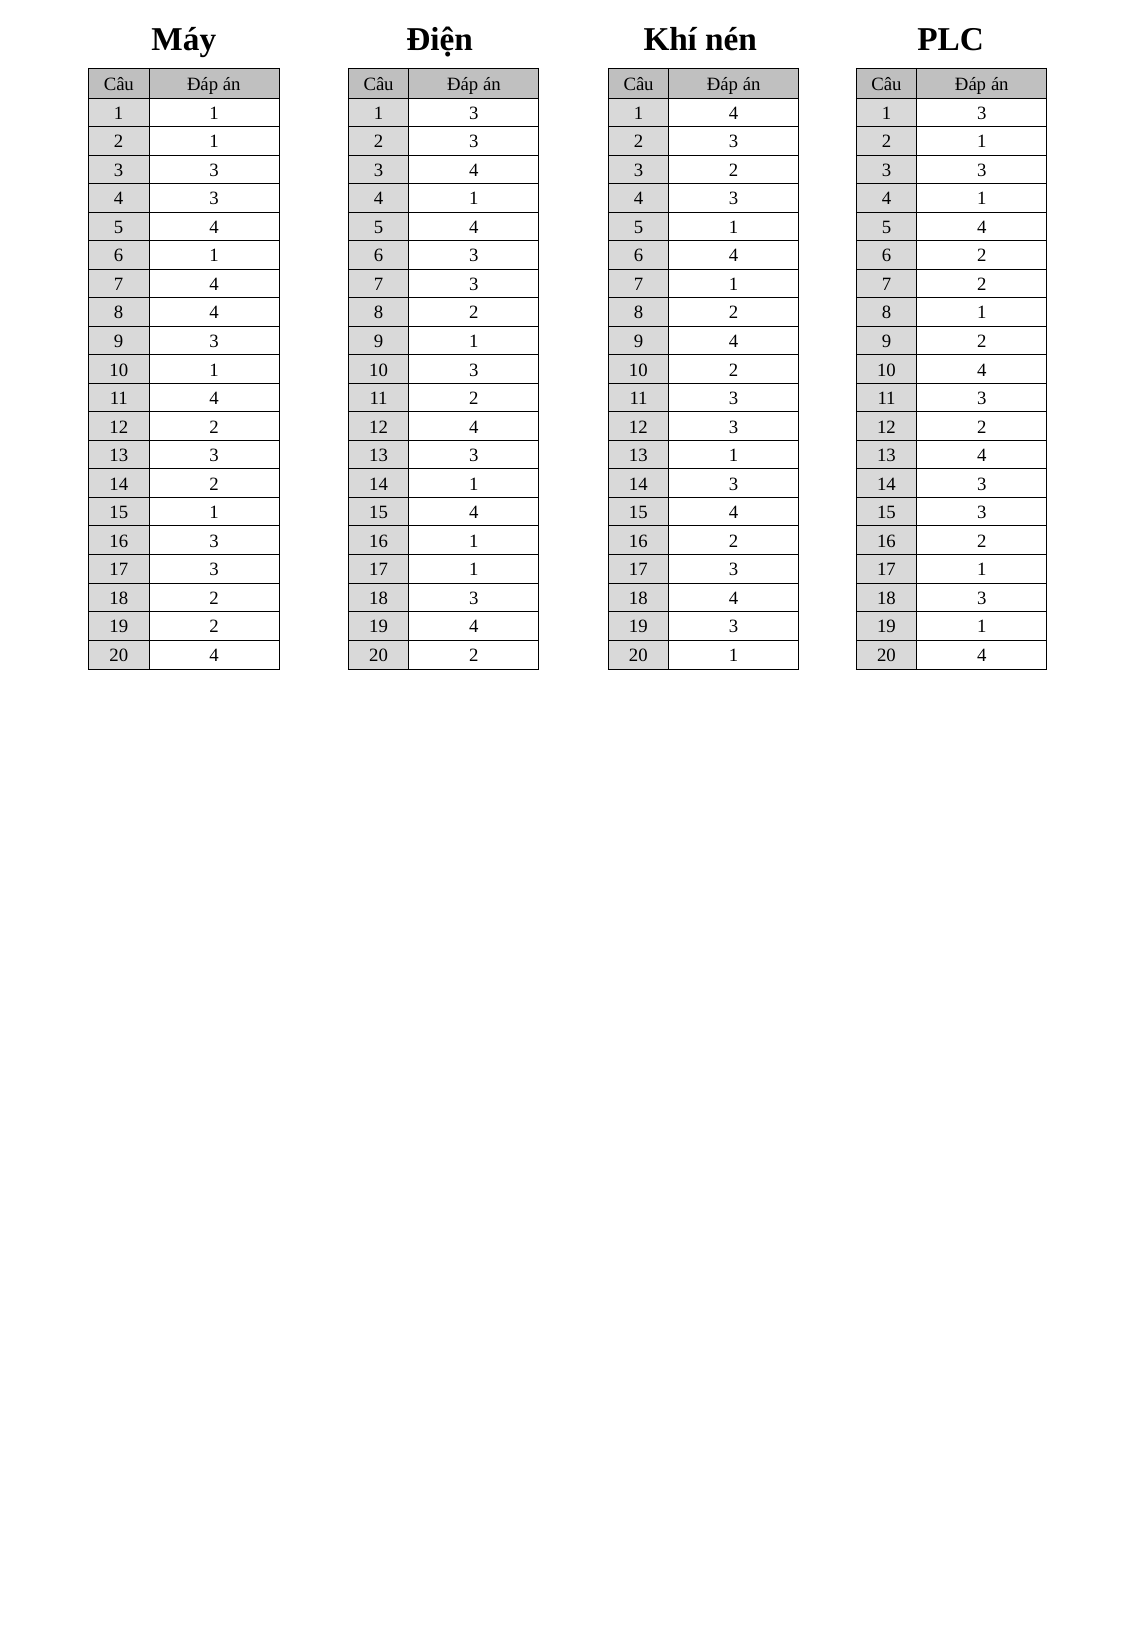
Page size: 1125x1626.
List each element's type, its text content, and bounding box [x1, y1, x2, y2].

table_cell 3 [409, 355, 538, 383]
table_cell 1 [150, 99, 279, 126]
table_cell 5 [857, 213, 916, 240]
table_cell 2 [917, 526, 1046, 554]
table_cell 4 [349, 184, 408, 212]
table_cell 3 [669, 127, 798, 155]
table_cell 14 [349, 469, 408, 497]
table_cell 1 [150, 498, 279, 525]
text_box Khí nén [628, 9, 773, 64]
table_header Đáp án [150, 69, 279, 98]
table_cell 3 [669, 469, 798, 497]
table_cell 8 [89, 298, 149, 326]
table_cell 14 [609, 469, 668, 497]
table_cell 2 [150, 612, 279, 640]
table_cell 2 [917, 412, 1046, 440]
table_cell 6 [857, 241, 916, 269]
table_cell 7 [89, 270, 149, 297]
table_cell 11 [349, 384, 408, 411]
table_cell 3 [409, 270, 538, 297]
table_cell 3 [409, 99, 538, 126]
table_cell 5 [609, 213, 668, 240]
table_cell 1 [669, 641, 798, 669]
table_cell 16 [609, 526, 668, 554]
table_cell 4 [669, 327, 798, 354]
table_cell 16 [89, 526, 149, 554]
table_cell 3 [150, 441, 279, 468]
table_cell 9 [609, 327, 668, 354]
table_cell 12 [609, 412, 668, 440]
table_cell 9 [857, 327, 916, 354]
table_cell 1 [409, 184, 538, 212]
table_cell 3 [917, 584, 1046, 611]
table_cell 4 [609, 184, 668, 212]
table_cell 4 [917, 213, 1046, 240]
table_cell 13 [349, 441, 408, 468]
text_box Máy [113, 9, 255, 64]
table_cell 4 [917, 355, 1046, 383]
table_cell 4 [150, 384, 279, 411]
table_cell 20 [609, 641, 668, 669]
table_cell 2 [669, 298, 798, 326]
table_cell 12 [89, 412, 149, 440]
table_cell 1 [409, 555, 538, 583]
table_cell 7 [349, 270, 408, 297]
table_cell 1 [669, 441, 798, 468]
table_cell 17 [609, 555, 668, 583]
table_cell 3 [669, 612, 798, 640]
table_cell 10 [609, 355, 668, 383]
table_cell 3 [409, 241, 538, 269]
table_cell 3 [669, 384, 798, 411]
table_cell 4 [409, 412, 538, 440]
table_cell 7 [857, 270, 916, 297]
table_cell 3 [349, 156, 408, 183]
table_cell 6 [609, 241, 668, 269]
table_cell 1 [409, 327, 538, 354]
table_cell 15 [89, 498, 149, 525]
table_cell 2 [609, 127, 668, 155]
table_cell 4 [669, 584, 798, 611]
table_cell 12 [857, 412, 916, 440]
table_cell 4 [150, 213, 279, 240]
table_cell 2 [349, 127, 408, 155]
table_cell 1 [150, 355, 279, 383]
table_header Đáp án [409, 69, 538, 98]
table_cell 1 [917, 184, 1046, 212]
table_cell 4 [917, 641, 1046, 669]
table_cell 3 [857, 156, 916, 183]
table_header Câu [349, 69, 408, 98]
table_cell 4 [857, 184, 916, 212]
table_cell 3 [150, 184, 279, 212]
table_cell 17 [89, 555, 149, 583]
table_cell 3 [917, 498, 1046, 525]
table_cell 5 [89, 213, 149, 240]
table_cell 8 [609, 298, 668, 326]
table_cell 1 [609, 99, 668, 126]
table_cell 1 [409, 469, 538, 497]
table_cell 10 [89, 355, 149, 383]
table_cell 3 [89, 156, 149, 183]
table_cell 2 [669, 355, 798, 383]
table_cell 2 [150, 469, 279, 497]
table_cell 13 [857, 441, 916, 468]
table_cell 1 [917, 555, 1046, 583]
table_cell 4 [669, 241, 798, 269]
table_cell 4 [409, 612, 538, 640]
table_cell 4 [669, 498, 798, 525]
table_cell 3 [409, 584, 538, 611]
table_header Câu [609, 69, 668, 98]
table_cell 1 [669, 270, 798, 297]
table_cell 3 [409, 441, 538, 468]
table_header Đáp án [917, 69, 1046, 98]
table_cell 5 [349, 213, 408, 240]
table_cell 14 [89, 469, 149, 497]
table_cell 19 [857, 612, 916, 640]
table_cell 6 [349, 241, 408, 269]
table_cell 6 [89, 241, 149, 269]
table_cell 2 [857, 127, 916, 155]
text_box Điện [391, 9, 488, 64]
table_cell 1 [917, 612, 1046, 640]
table_cell 4 [150, 270, 279, 297]
table_cell 15 [857, 498, 916, 525]
table_cell 17 [857, 555, 916, 583]
table_cell 2 [409, 641, 538, 669]
table_cell 7 [609, 270, 668, 297]
table_cell 3 [917, 156, 1046, 183]
table_cell 11 [89, 384, 149, 411]
table_cell 18 [349, 584, 408, 611]
table_cell 2 [669, 156, 798, 183]
table_cell 2 [917, 327, 1046, 354]
table_cell 2 [409, 384, 538, 411]
table_cell 1 [150, 127, 279, 155]
table_cell 15 [349, 498, 408, 525]
table_cell 8 [857, 298, 916, 326]
table_cell 1 [349, 99, 408, 126]
text_box PLC [902, 9, 999, 64]
table_cell 3 [150, 156, 279, 183]
table_cell 16 [349, 526, 408, 554]
table_cell 10 [857, 355, 916, 383]
table_cell 4 [409, 498, 538, 525]
table_cell 3 [669, 555, 798, 583]
table_cell 3 [150, 555, 279, 583]
table_cell 11 [857, 384, 916, 411]
table_cell 4 [150, 298, 279, 326]
table_header Câu [89, 69, 149, 98]
table_cell 2 [917, 270, 1046, 297]
table_cell 3 [409, 127, 538, 155]
table_cell 4 [409, 213, 538, 240]
table_cell 20 [349, 641, 408, 669]
table_cell 3 [150, 327, 279, 354]
table_cell 16 [857, 526, 916, 554]
table_cell 4 [409, 156, 538, 183]
table_cell 19 [609, 612, 668, 640]
table_cell 3 [150, 526, 279, 554]
table_cell 18 [89, 584, 149, 611]
table_cell 1 [669, 213, 798, 240]
table_cell 2 [917, 241, 1046, 269]
table_cell 12 [349, 412, 408, 440]
table_cell 1 [150, 241, 279, 269]
table_cell 1 [857, 99, 916, 126]
table_cell 10 [349, 355, 408, 383]
table_cell 11 [609, 384, 668, 411]
table_cell 2 [150, 584, 279, 611]
table_cell 2 [89, 127, 149, 155]
table_cell 4 [917, 441, 1046, 468]
table_cell 17 [349, 555, 408, 583]
table_cell 18 [609, 584, 668, 611]
table_cell 2 [409, 298, 538, 326]
table_cell 15 [609, 498, 668, 525]
table_cell 20 [89, 641, 149, 669]
table_cell 13 [609, 441, 668, 468]
table_cell 19 [89, 612, 149, 640]
table_cell 3 [917, 99, 1046, 126]
table_cell 2 [150, 412, 279, 440]
table_cell 4 [150, 641, 279, 669]
table_cell 3 [917, 469, 1046, 497]
table_cell 13 [89, 441, 149, 468]
table_cell 1 [917, 127, 1046, 155]
table_cell 8 [349, 298, 408, 326]
table_header Câu [857, 69, 916, 98]
table_header Đáp án [669, 69, 798, 98]
table_cell 1 [409, 526, 538, 554]
table_cell 4 [89, 184, 149, 212]
table_cell 9 [349, 327, 408, 354]
table_cell 2 [669, 526, 798, 554]
table_cell 3 [609, 156, 668, 183]
table_cell 9 [89, 327, 149, 354]
table_cell 1 [89, 99, 149, 126]
table_cell 19 [349, 612, 408, 640]
table_cell 14 [857, 469, 916, 497]
table_cell 3 [917, 384, 1046, 411]
table_cell 1 [917, 298, 1046, 326]
table_cell 4 [669, 99, 798, 126]
table_cell 20 [857, 641, 916, 669]
table_cell 3 [669, 184, 798, 212]
table_cell 18 [857, 584, 916, 611]
table_cell 3 [669, 412, 798, 440]
